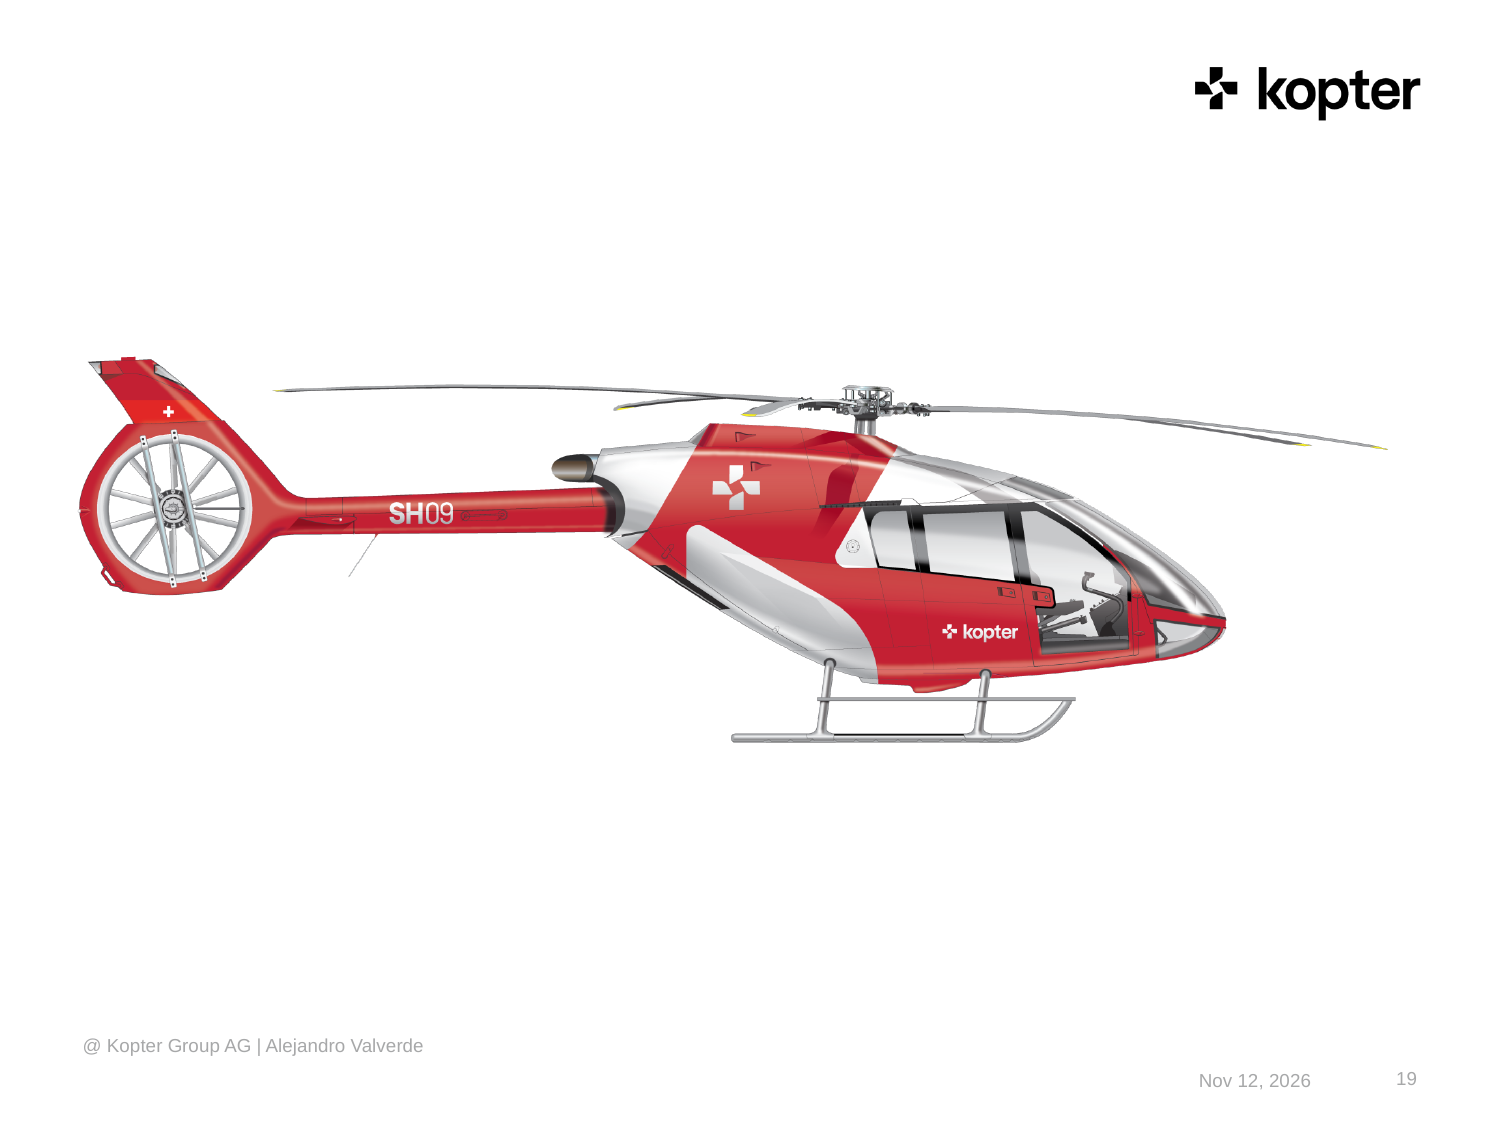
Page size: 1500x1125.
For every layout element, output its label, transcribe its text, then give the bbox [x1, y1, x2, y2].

picture [77, 356, 1388, 743]
picture [1194, 66, 1421, 121]
slide_number 2-Mar-18 [1181, 1069, 1329, 1099]
list @ Kopter Group AG | Alejandro Valverde [82, 1033, 703, 1063]
slide_number 19 [1328, 1067, 1418, 1097]
